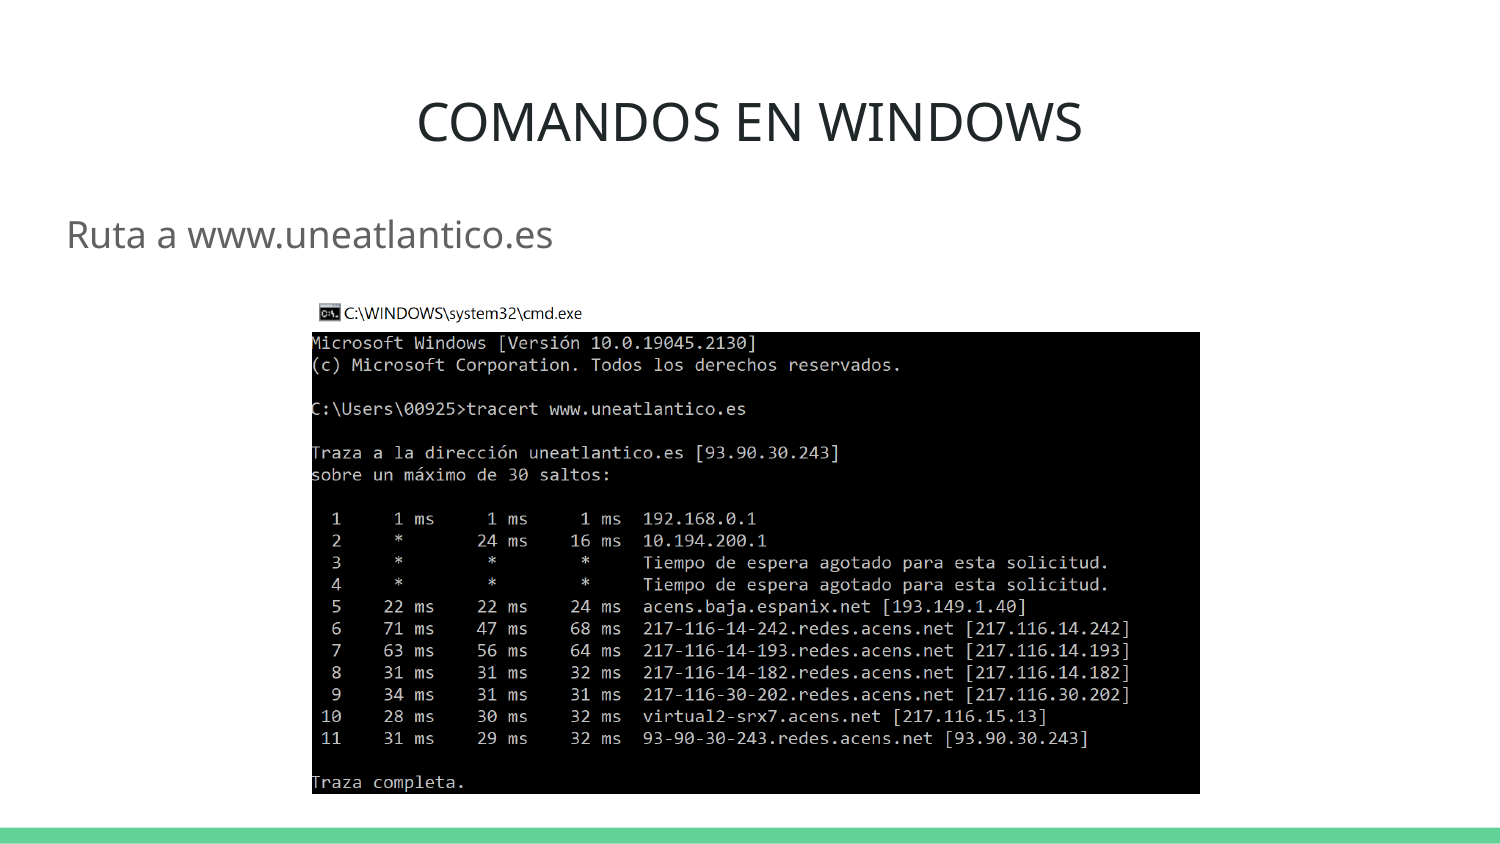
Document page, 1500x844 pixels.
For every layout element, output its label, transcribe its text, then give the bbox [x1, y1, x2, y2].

picture [312, 292, 1200, 794]
title COMANDOS EN WINDOWS [51, 72, 1449, 167]
list Ruta a www.uneatlantico.es [51, 189, 1449, 750]
